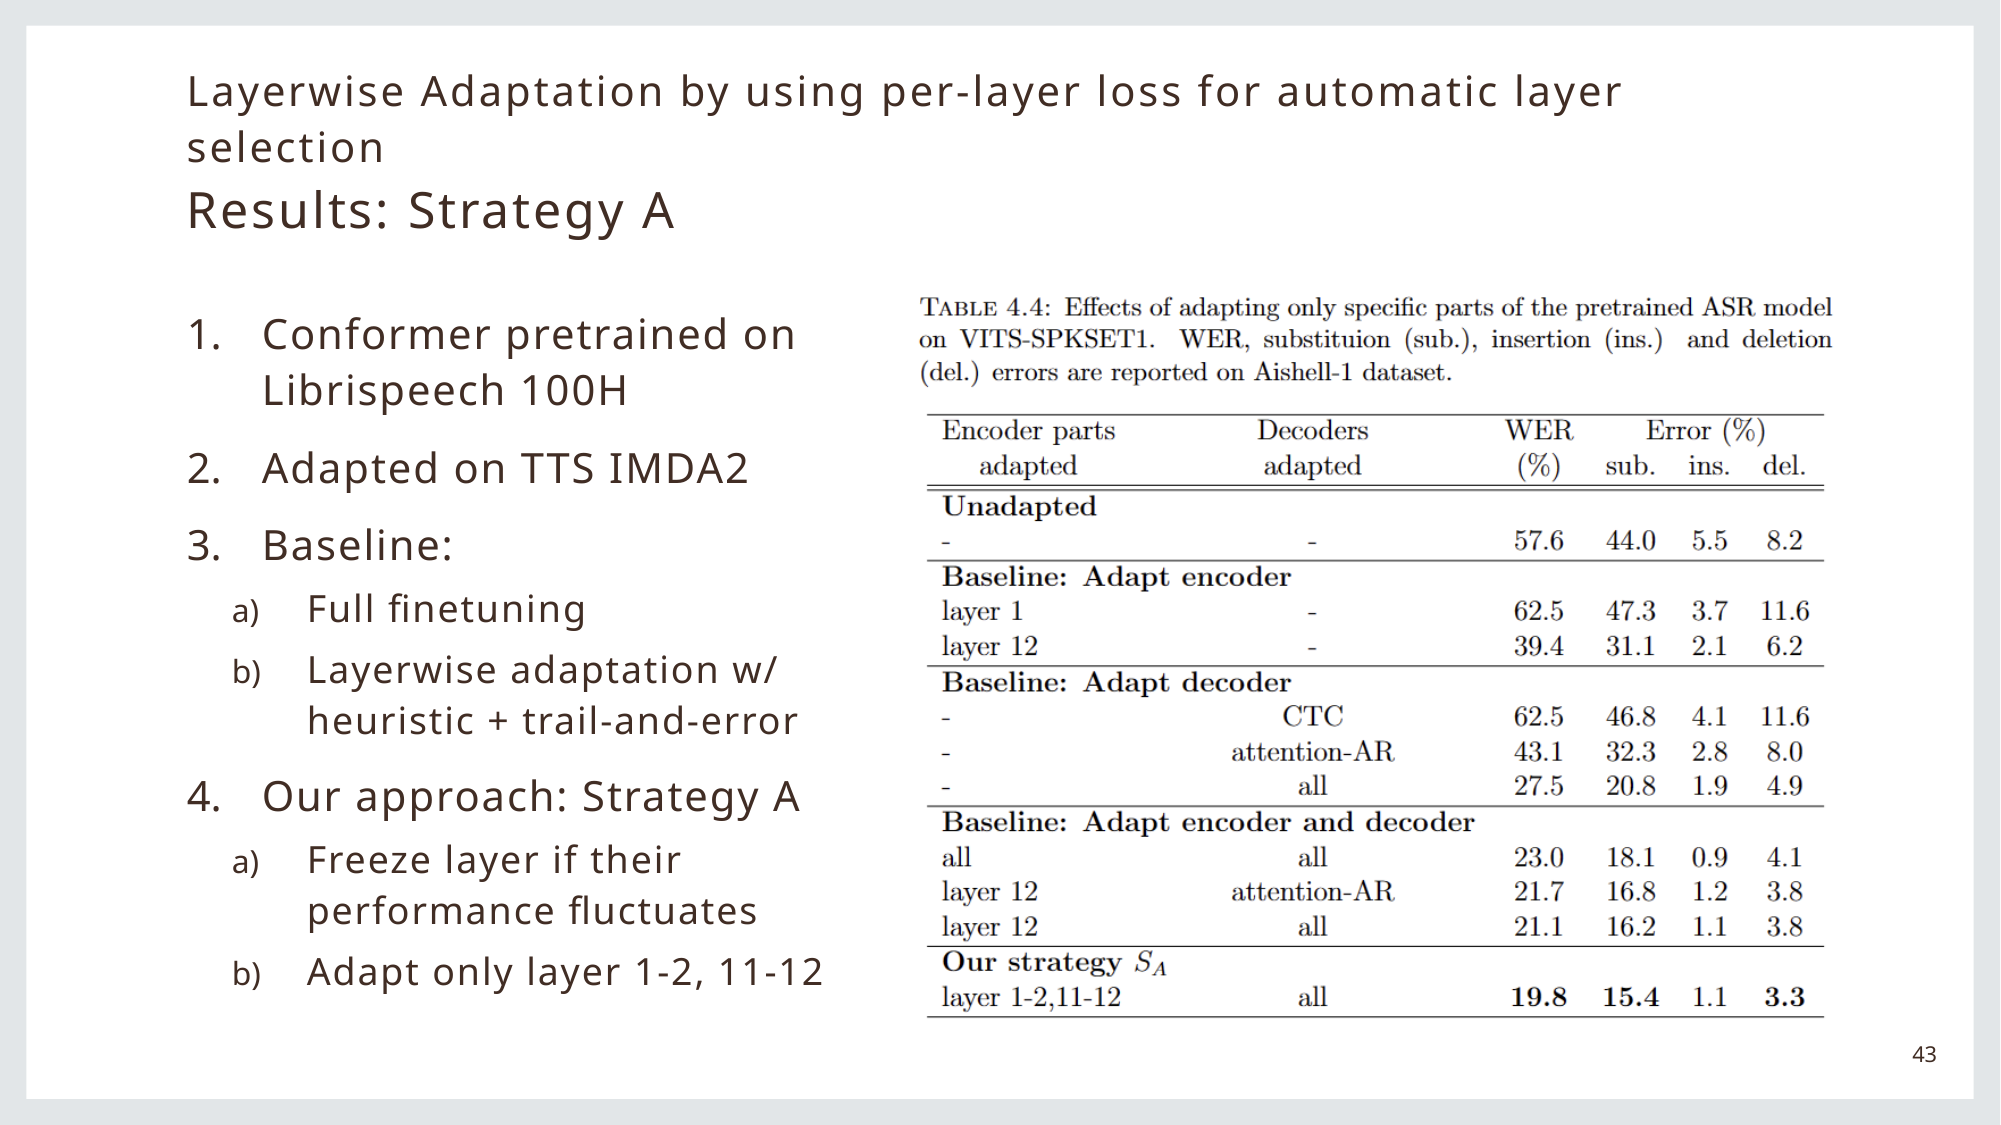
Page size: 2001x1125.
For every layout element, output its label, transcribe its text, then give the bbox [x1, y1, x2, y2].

slide_number 43 [1869, 1024, 1956, 1085]
list Conformer pretrained on Librispeech 100H Adapted on TTS IMDA2 Baseline: Full finetuning Layerwise adaptation w/ heuristic + trail-and-error Our approach: Strategy A Freeze layer if their performance fluctuates Adapt only layer 1-2, 11-12 [168, 283, 886, 1003]
text_box Layerwise Adaptation by using per-layer loss for automatic layer selection Results: Strategy A [168, 140, 1832, 254]
picture [902, 269, 1849, 1047]
